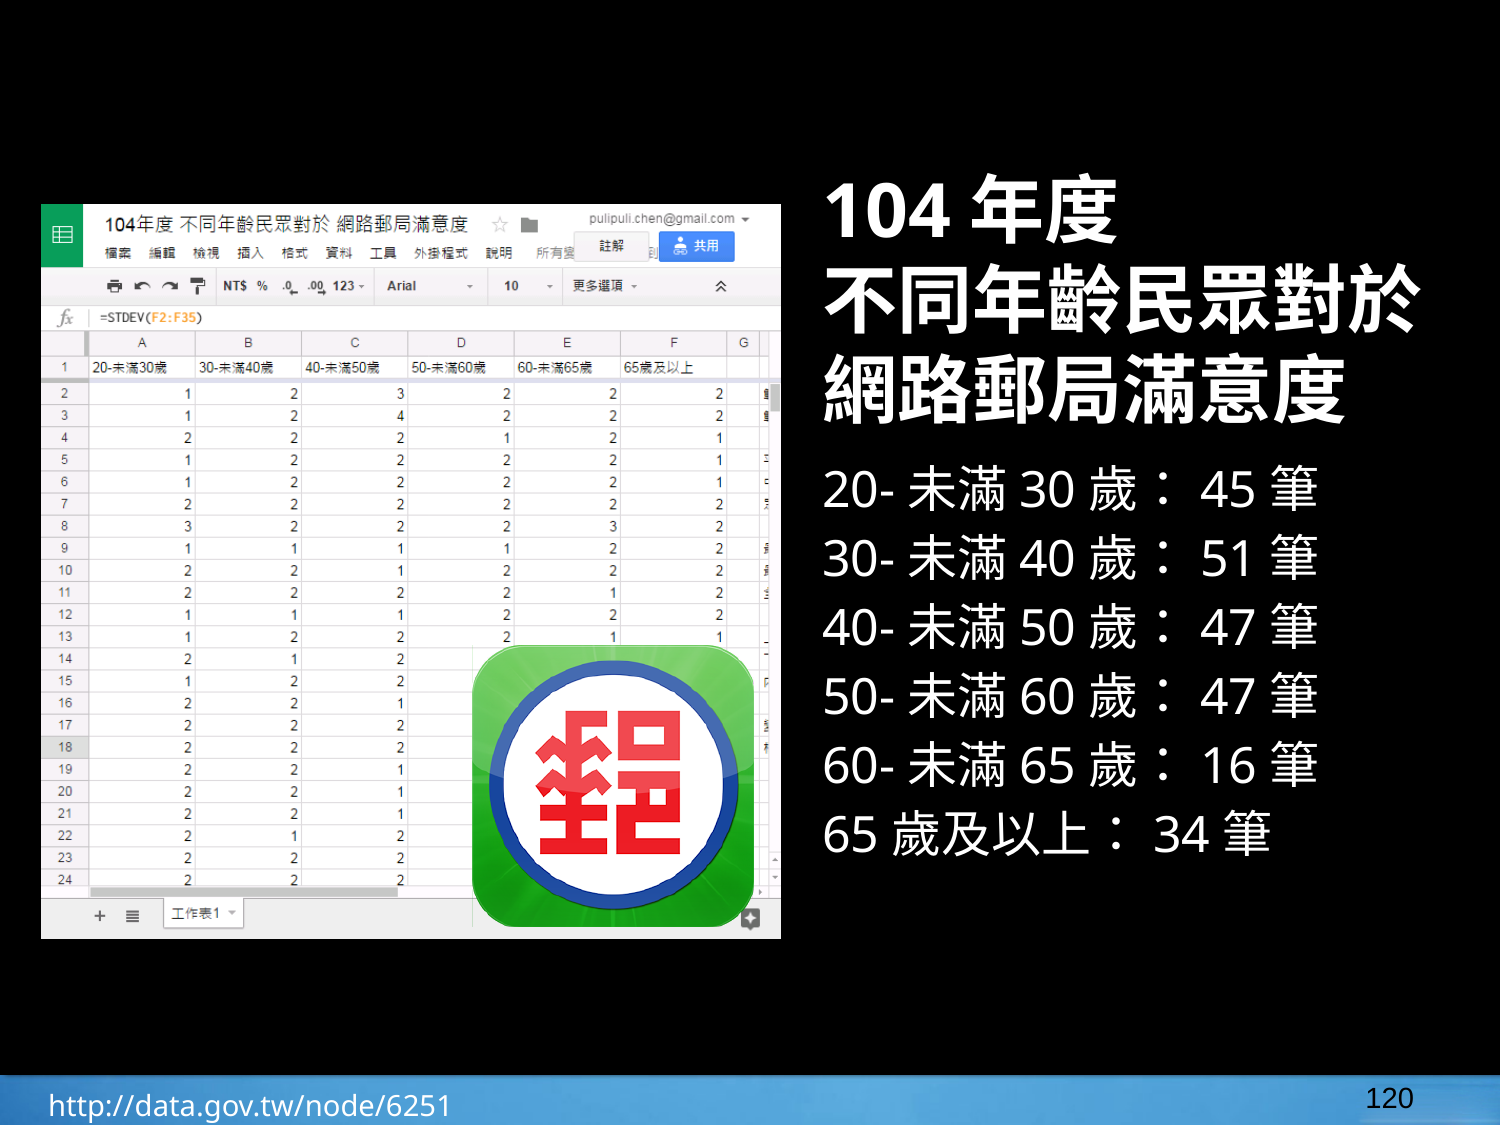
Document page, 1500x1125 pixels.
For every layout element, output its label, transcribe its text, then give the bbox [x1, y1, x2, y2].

subtitle http://data.gov.tw/node/6251 [3, 1080, 1364, 1125]
title 104年度 不同年齡民眾對於 網路郵局滿意度 [807, 243, 1440, 448]
picture [0, 1075, 1350, 1125]
picture [1364, 1075, 1500, 1125]
slide_number ‹#› [1350, 1074, 1488, 1118]
picture [41, 204, 781, 939]
list 20-未滿30歲：45筆 30-未滿40歲：51筆 40-未滿50歲：47筆 50-未滿60歲：47筆 60-未滿65歲：16筆 65歲及以上：34筆 [807, 448, 1422, 882]
